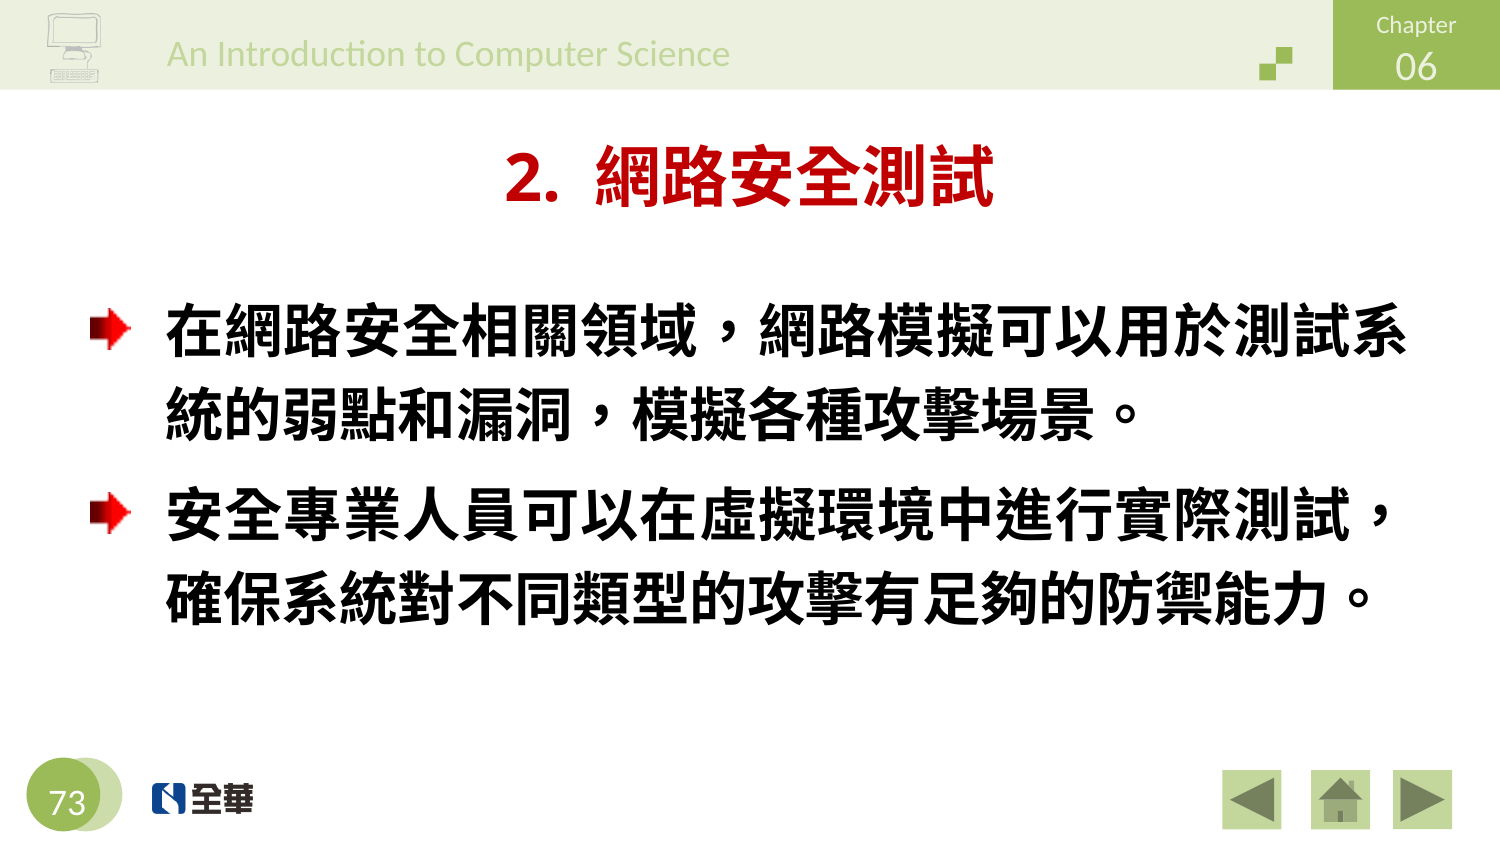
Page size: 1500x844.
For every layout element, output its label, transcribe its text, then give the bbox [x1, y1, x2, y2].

picture [152, 783, 253, 814]
list 在網路安全相關領域，網路模擬可以用於測試系統的弱點和漏洞，模擬各種攻擊場景。 安全專業人員可以在虛擬環境中進行實際測試，確保系統對不同類型的攻擊有足夠的防禦能力。 [75, 272, 1425, 754]
picture [90, 308, 131, 350]
picture [47, 13, 101, 83]
title 2. 網路安全測試 [75, 104, 1425, 245]
picture [90, 492, 131, 534]
